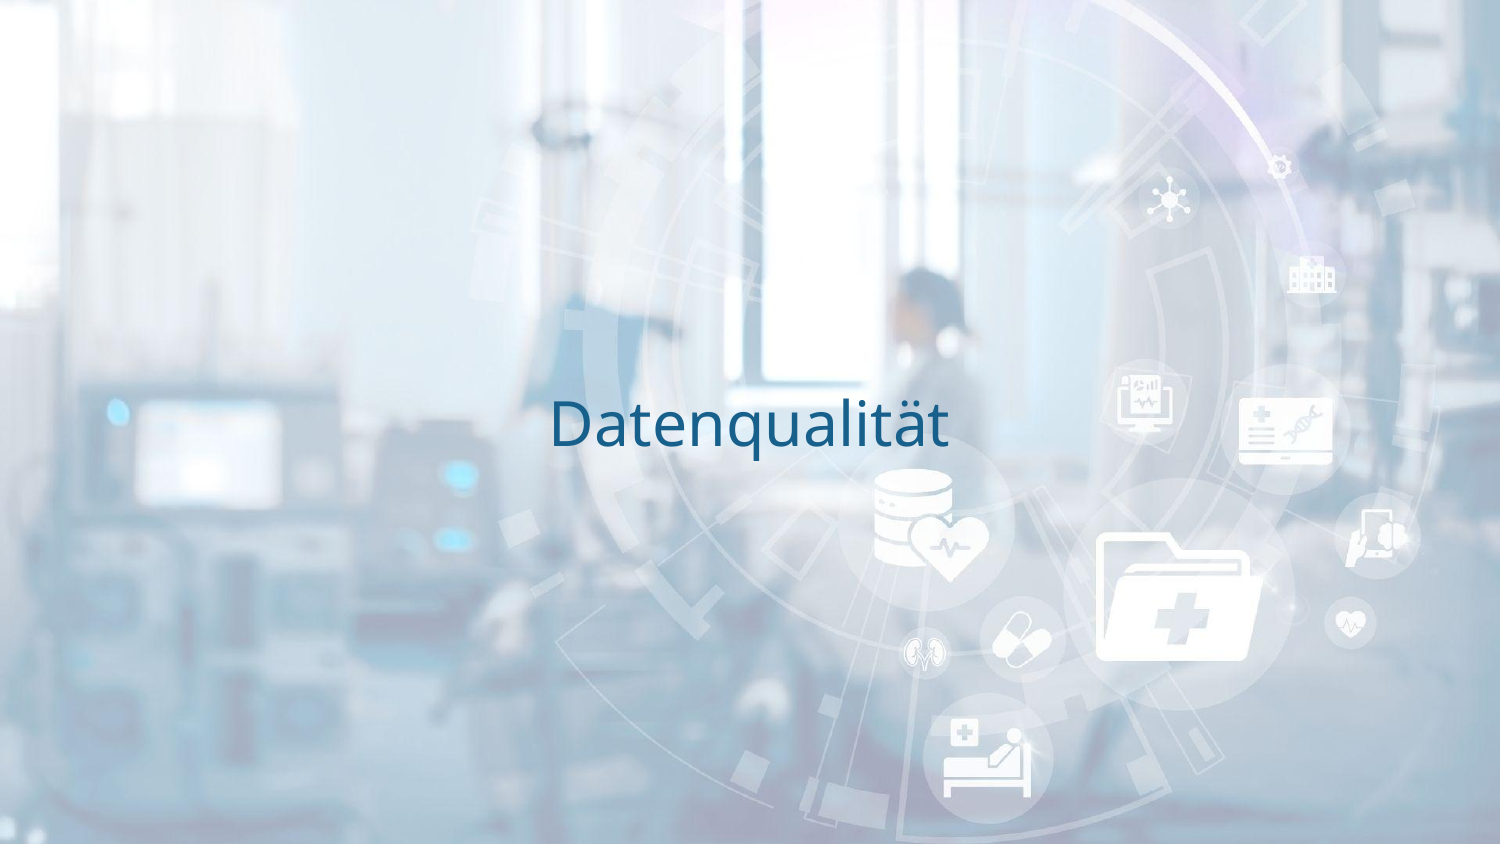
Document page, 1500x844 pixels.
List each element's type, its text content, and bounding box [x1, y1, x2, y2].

title Datenqualität [51, 352, 1449, 491]
picture [0, 0, 1500, 844]
